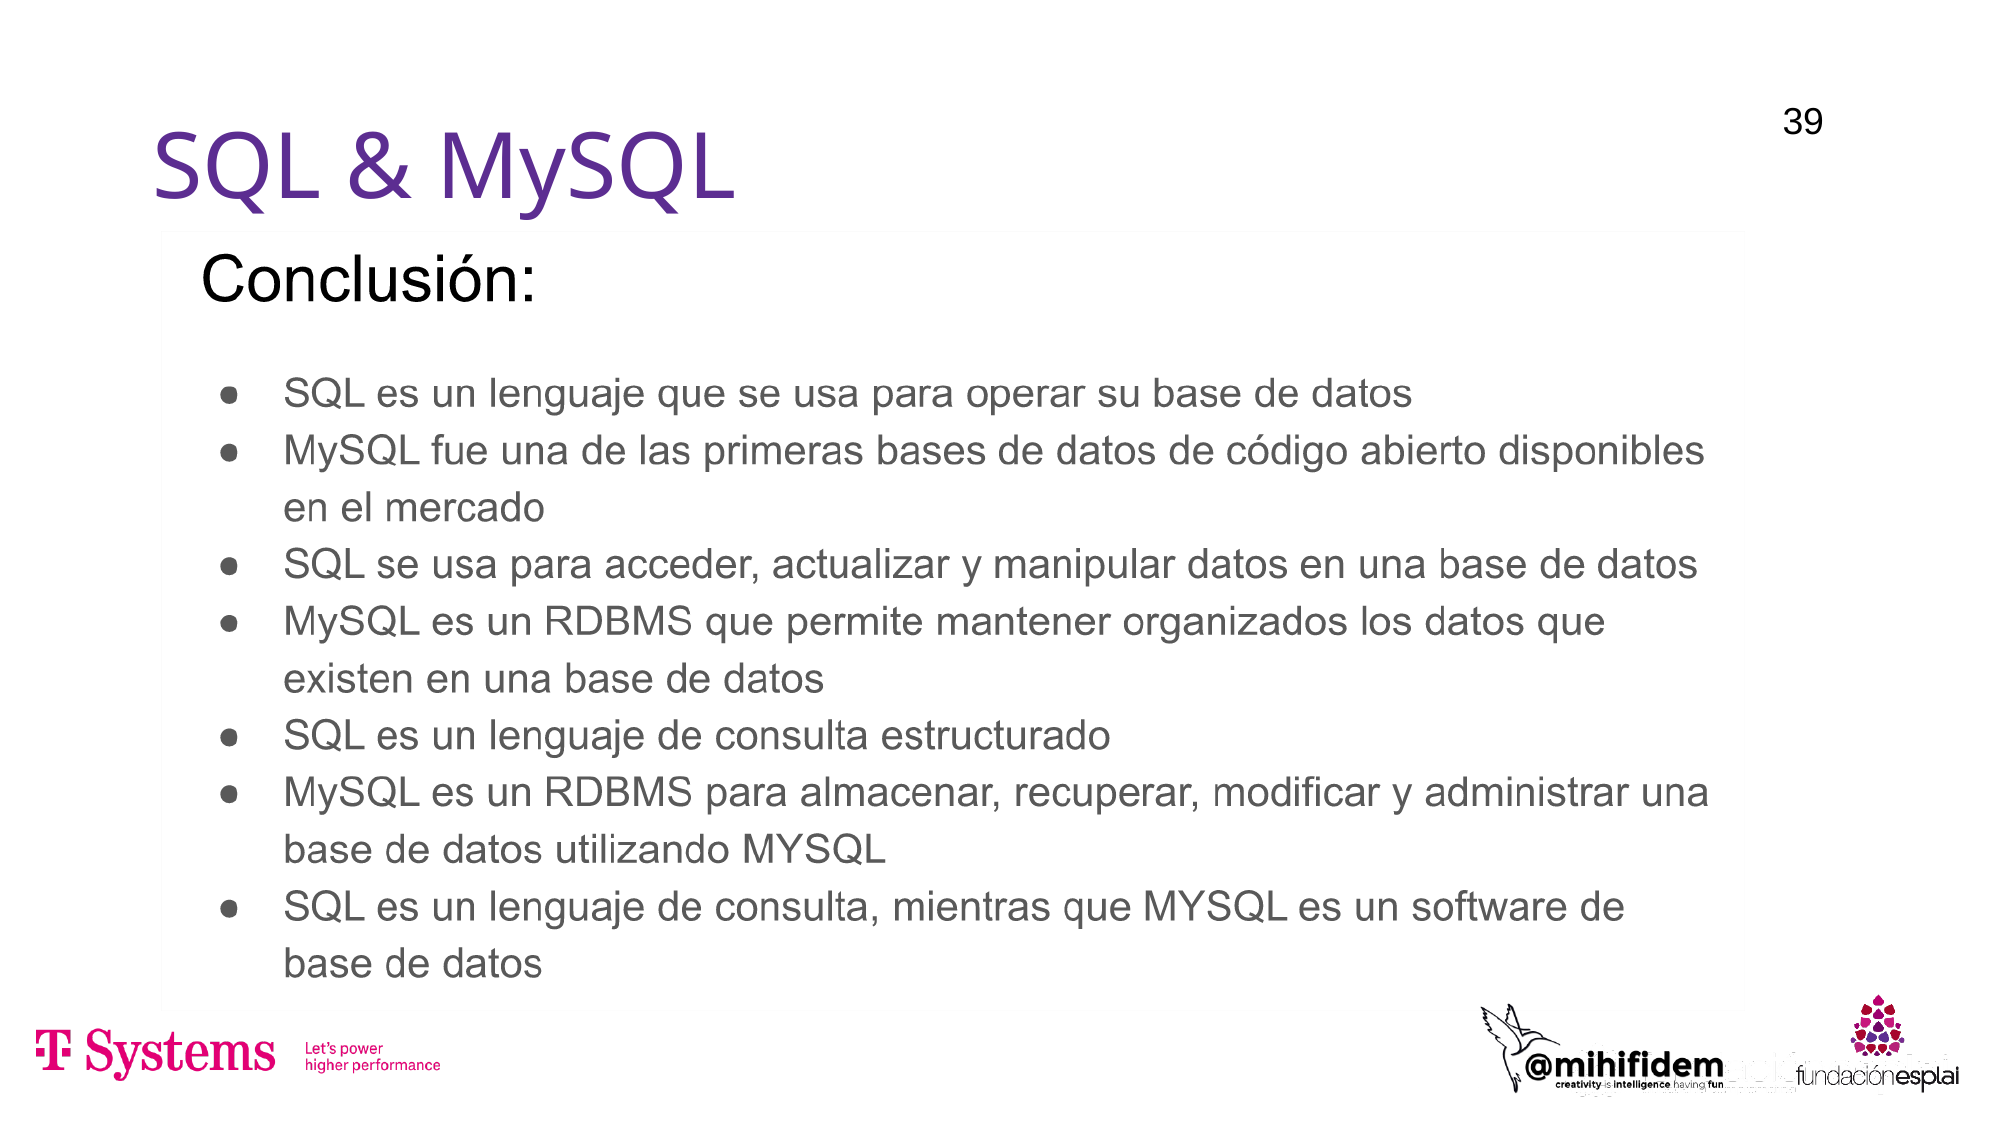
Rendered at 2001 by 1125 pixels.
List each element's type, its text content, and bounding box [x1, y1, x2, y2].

picture [161, 231, 1965, 1103]
picture [36, 1027, 440, 1081]
text_box 39 [1767, 89, 1863, 150]
text_box SQL & MySQL [137, 59, 1863, 278]
